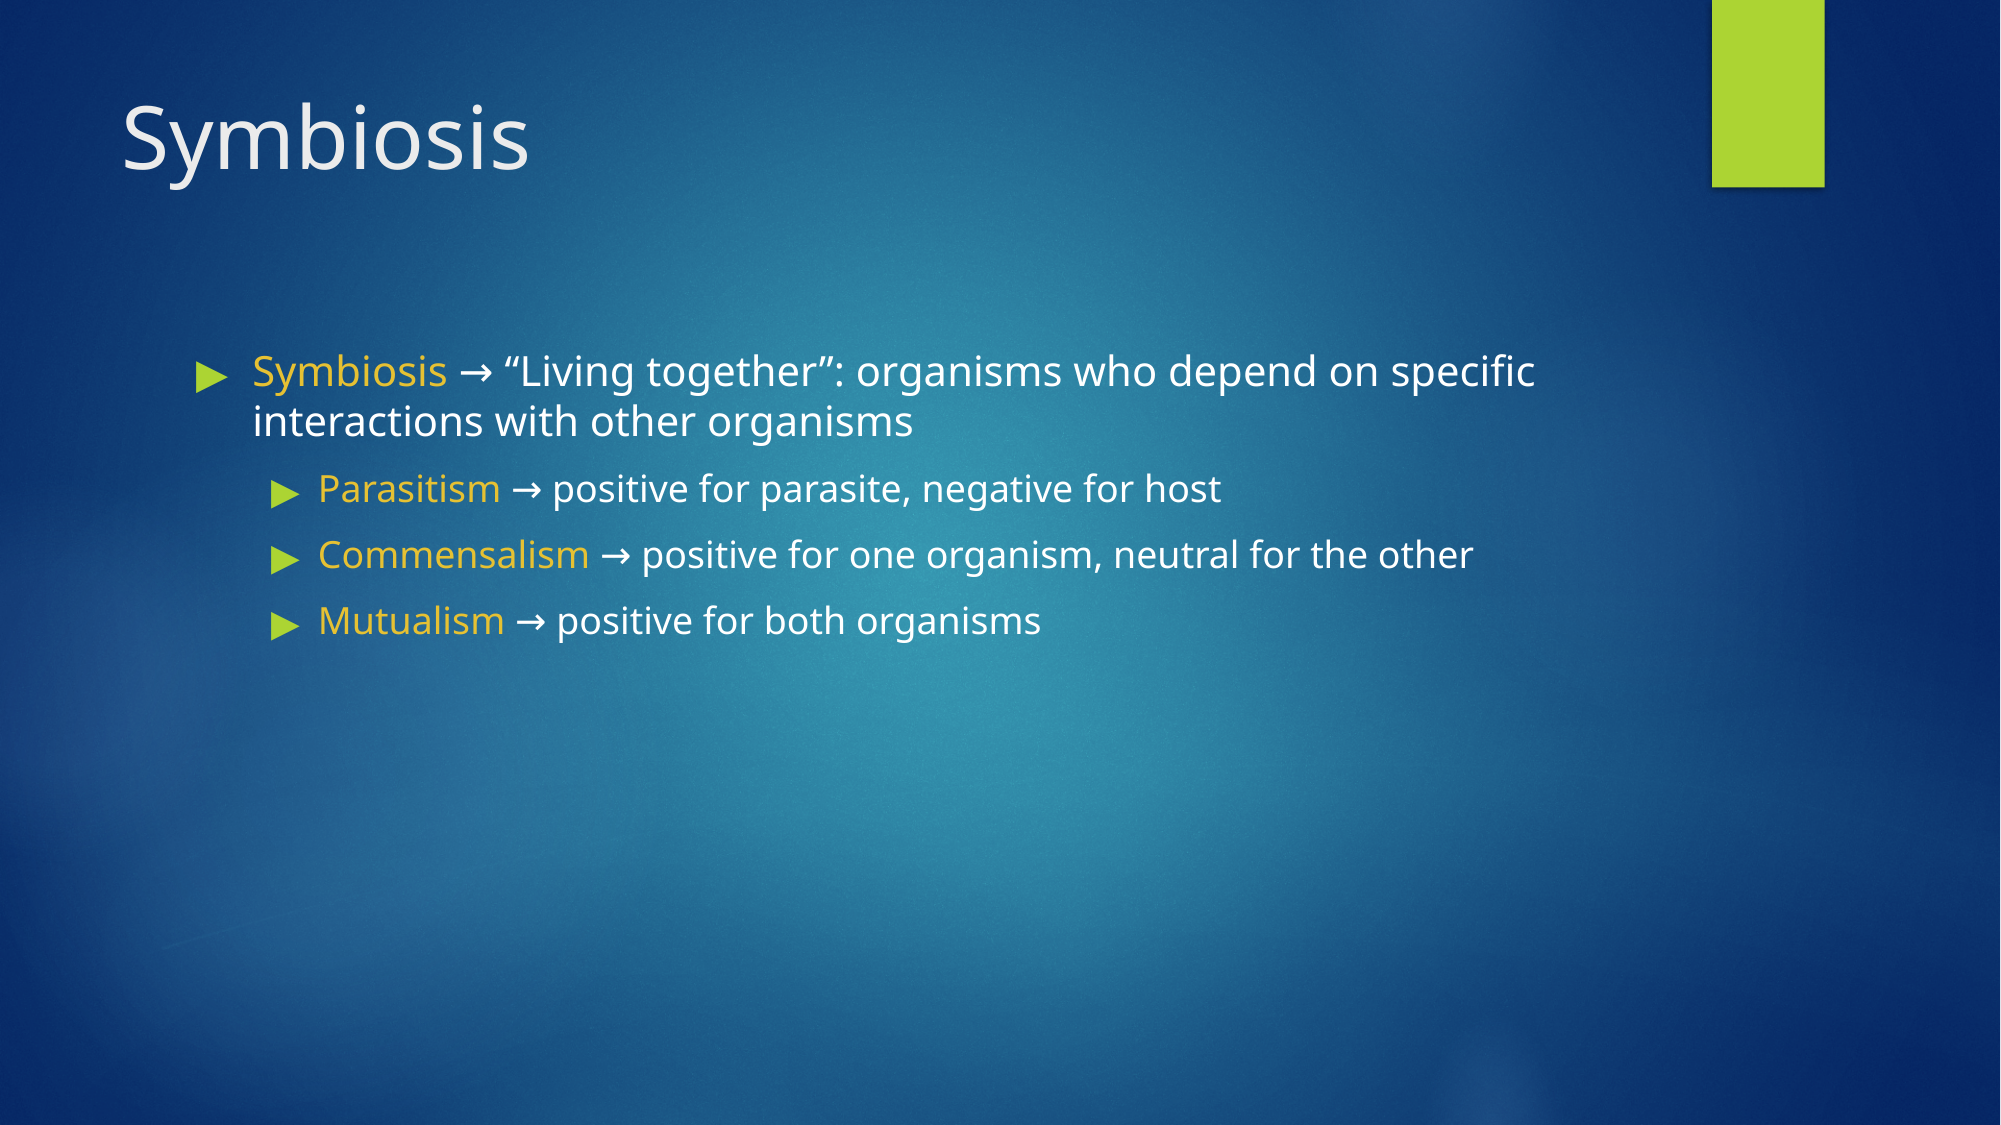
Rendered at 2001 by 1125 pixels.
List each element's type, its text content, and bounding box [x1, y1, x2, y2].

title Symbiosis [106, 74, 1649, 304]
list Symbiosis → “Living together”: organisms who depend on specific interactions with other organisms Parasitism → positive for parasite, negative for host Commensalism → positive for one organism, neutral for the other Mutualism → positive for both organisms [181, 336, 1649, 1025]
picture [0, 0, 2001, 1125]
